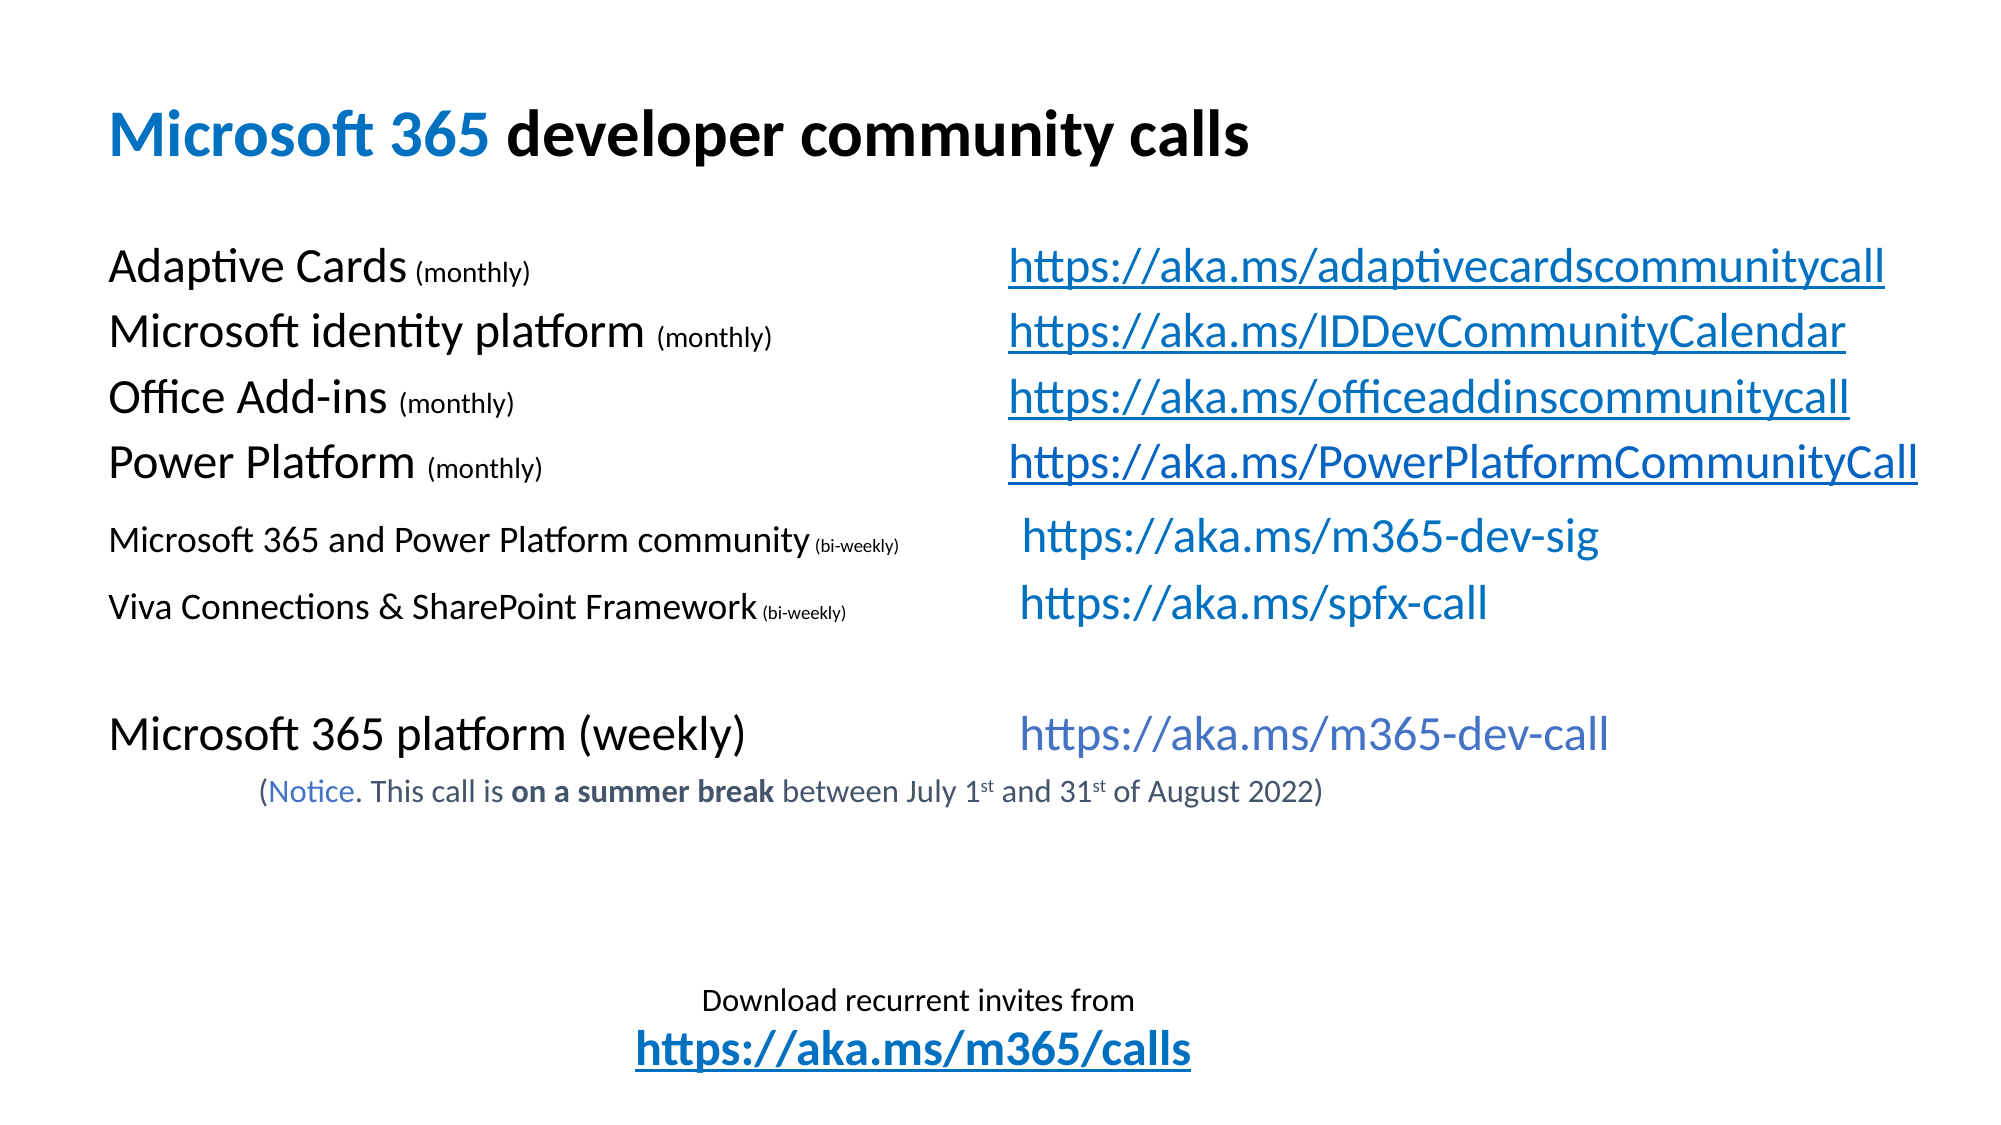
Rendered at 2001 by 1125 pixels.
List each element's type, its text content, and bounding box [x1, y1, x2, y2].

text_box Adaptive Cards (monthly) https://aka.ms/adaptivecardscommunitycall Microsoft identity platform (monthly) https://aka.ms/IDDevCommunityCalendar Office Add-ins (monthly) https://aka.ms/officeaddinscommunitycall Power Platform (monthly) https://aka.ms/PowerPlatformCommunityCall Microsoft 365 and Power Platform community (bi-weekly) https://aka.ms/m365-dev-sig Viva Connections & SharePoint Framework (bi-weekly) https://aka.ms/spfx-call Microsoft 365 platform (weekly) https://aka.ms/m365-dev-call (Notice. This call is on a summer break between July 1st and 31st of August 2022) [78, 216, 1986, 965]
text_box Microsoft 365 developer community calls [78, 75, 1551, 216]
text_box https://aka.ms/m365/calls [78, 998, 1760, 1101]
text_box Download recurrent invites from [575, 971, 1262, 1026]
